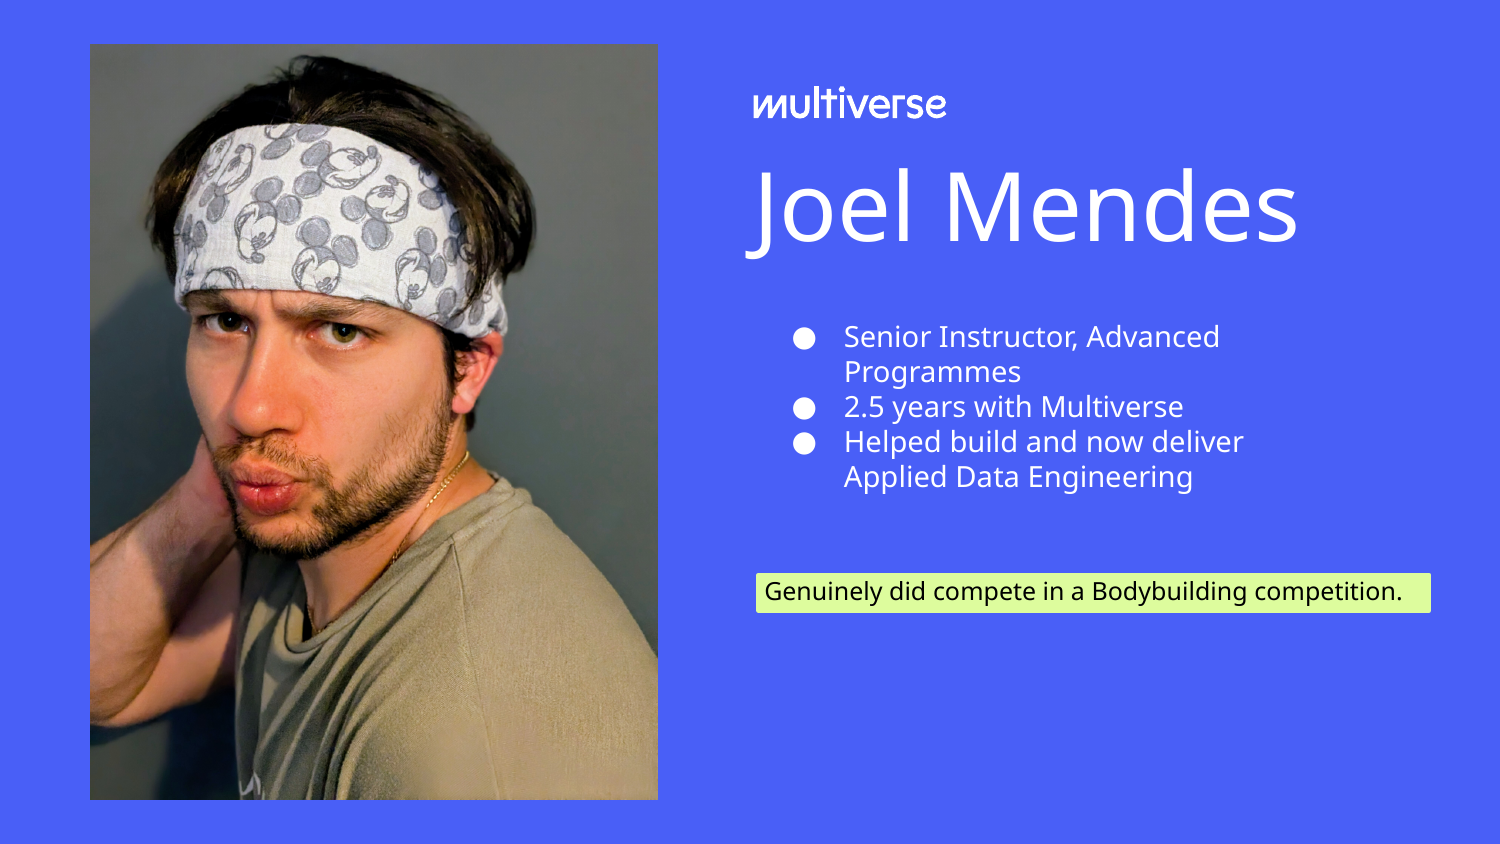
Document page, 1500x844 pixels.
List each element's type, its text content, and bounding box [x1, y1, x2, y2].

picture [90, 43, 658, 800]
title Joel Mendes [753, 148, 1455, 293]
title Senior Instructor, Advanced Programmes 2.5 years with Multiverse Helped build and now deliver Applied Data Engineering [753, 303, 1352, 666]
subtitle Genuinely did compete in a Bodybuilding competition. [756, 573, 1431, 613]
